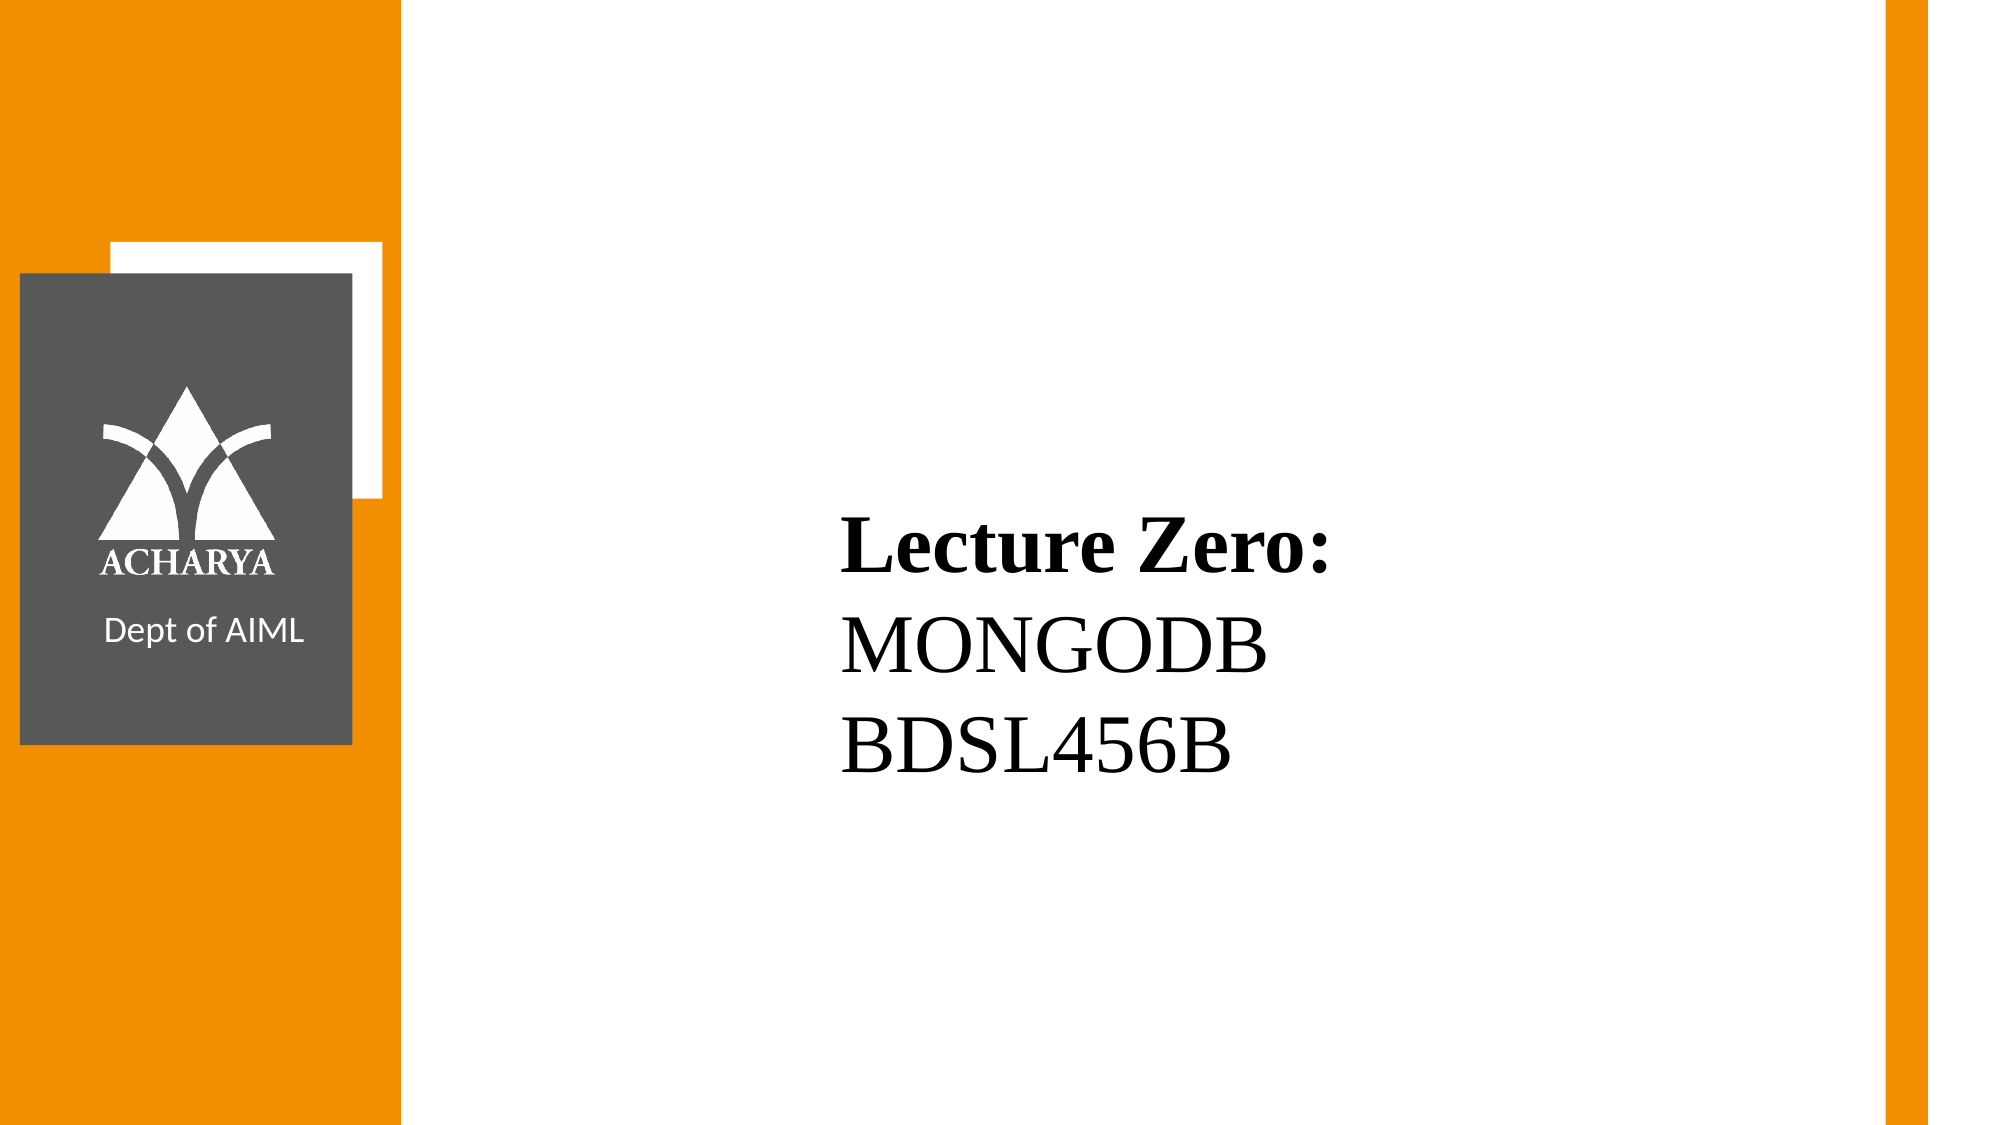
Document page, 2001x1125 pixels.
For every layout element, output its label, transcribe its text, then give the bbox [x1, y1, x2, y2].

text_box Lecture Zero: MONGODB BDSL456B [825, 482, 1371, 797]
text_box [0, 0, 402, 1125]
text_box [1885, 0, 1928, 1125]
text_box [19, 241, 383, 745]
